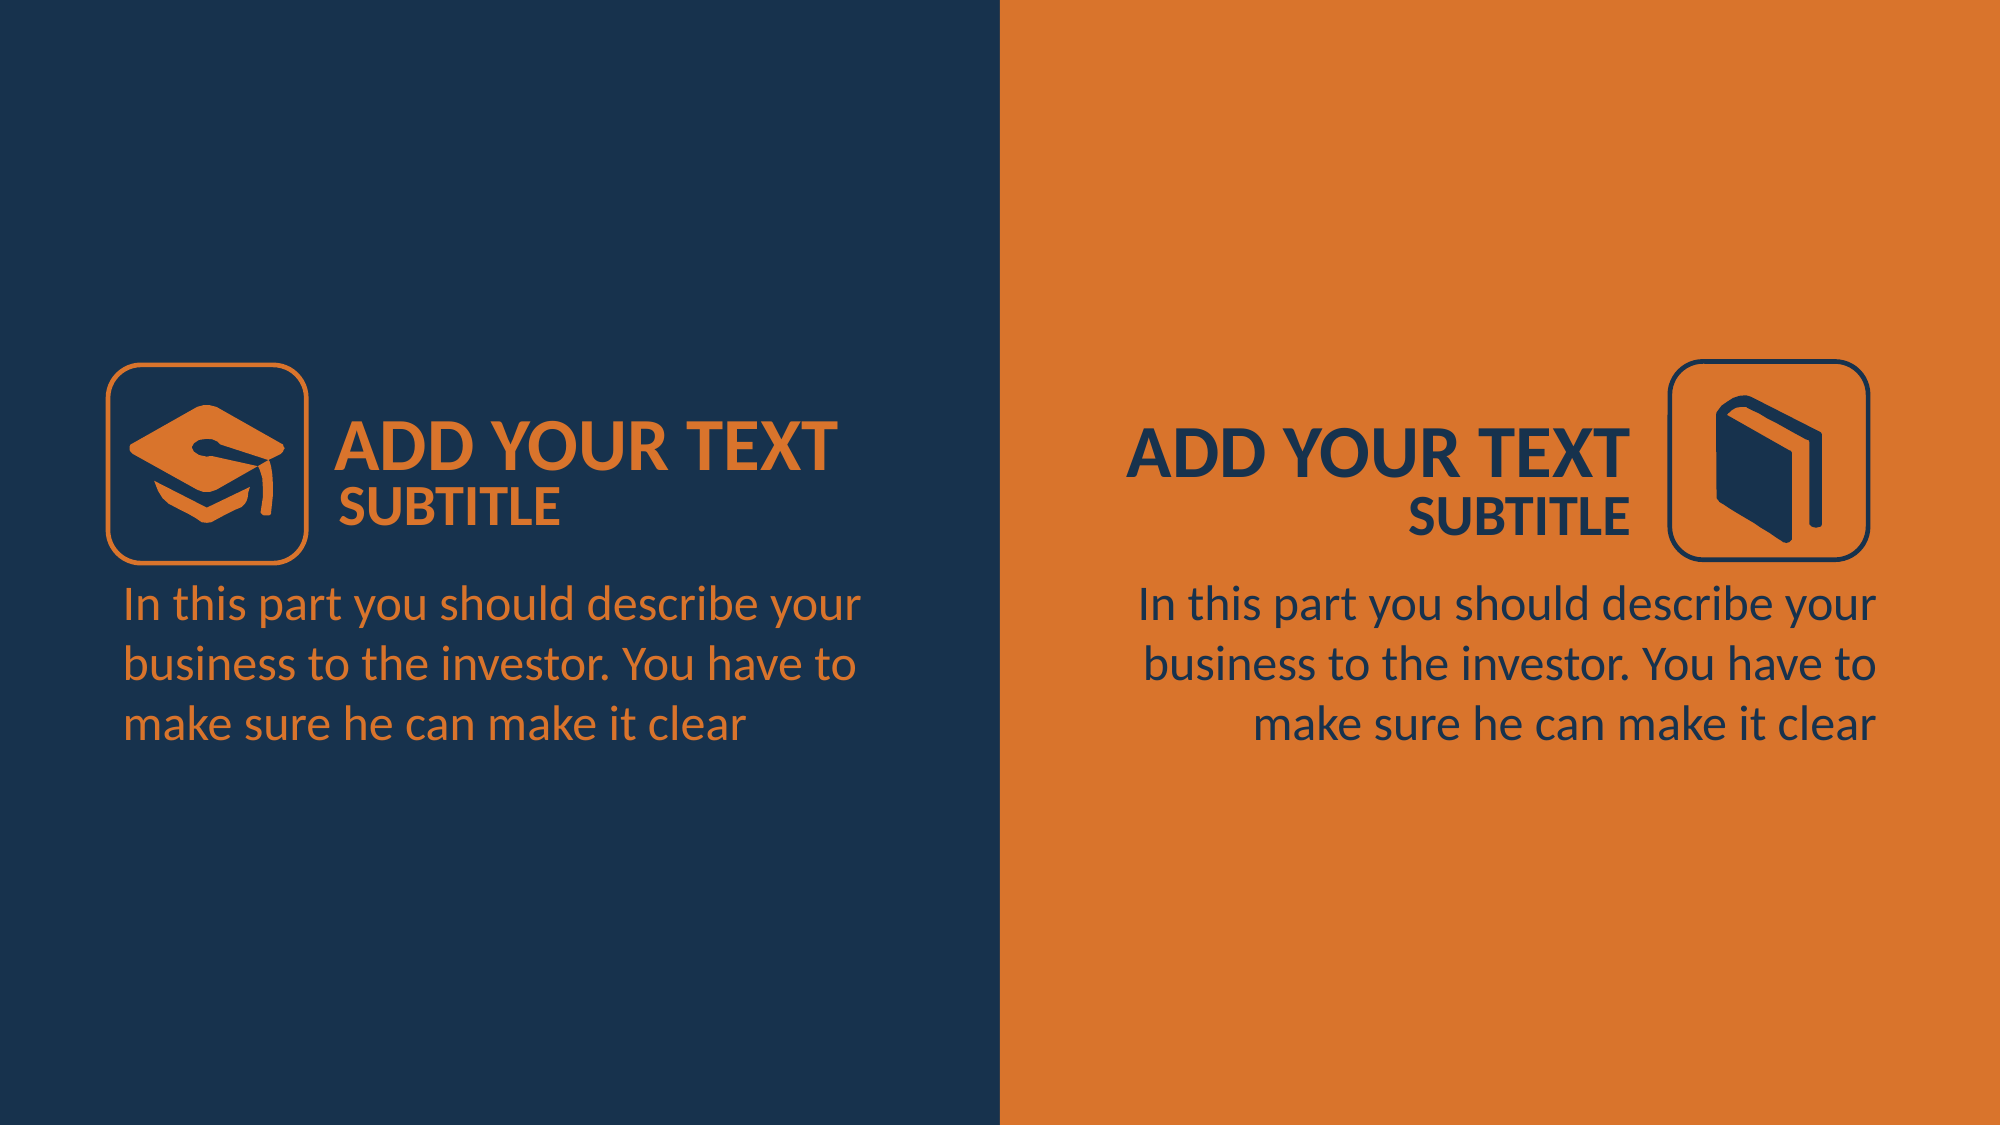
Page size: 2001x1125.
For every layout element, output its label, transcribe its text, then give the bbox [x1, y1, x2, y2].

text_box ADD YOUR TEXT [319, 387, 950, 493]
text_box SUBTITLE [1077, 469, 1646, 555]
text_box [1716, 395, 1822, 544]
text_box [1668, 360, 1870, 561]
text_box [999, 0, 2000, 1125]
text_box In this part you should describe your business to the investor. You have to make sure he can make it clear [107, 563, 887, 758]
text_box SUBTITLE [323, 459, 892, 545]
text_box ADD YOUR TEXT [1017, 395, 1646, 500]
text_box In this part you should describe your business to the investor. You have to make sure he can make it clear [1113, 563, 1892, 758]
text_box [107, 364, 307, 564]
text_box [0, 0, 999, 1125]
